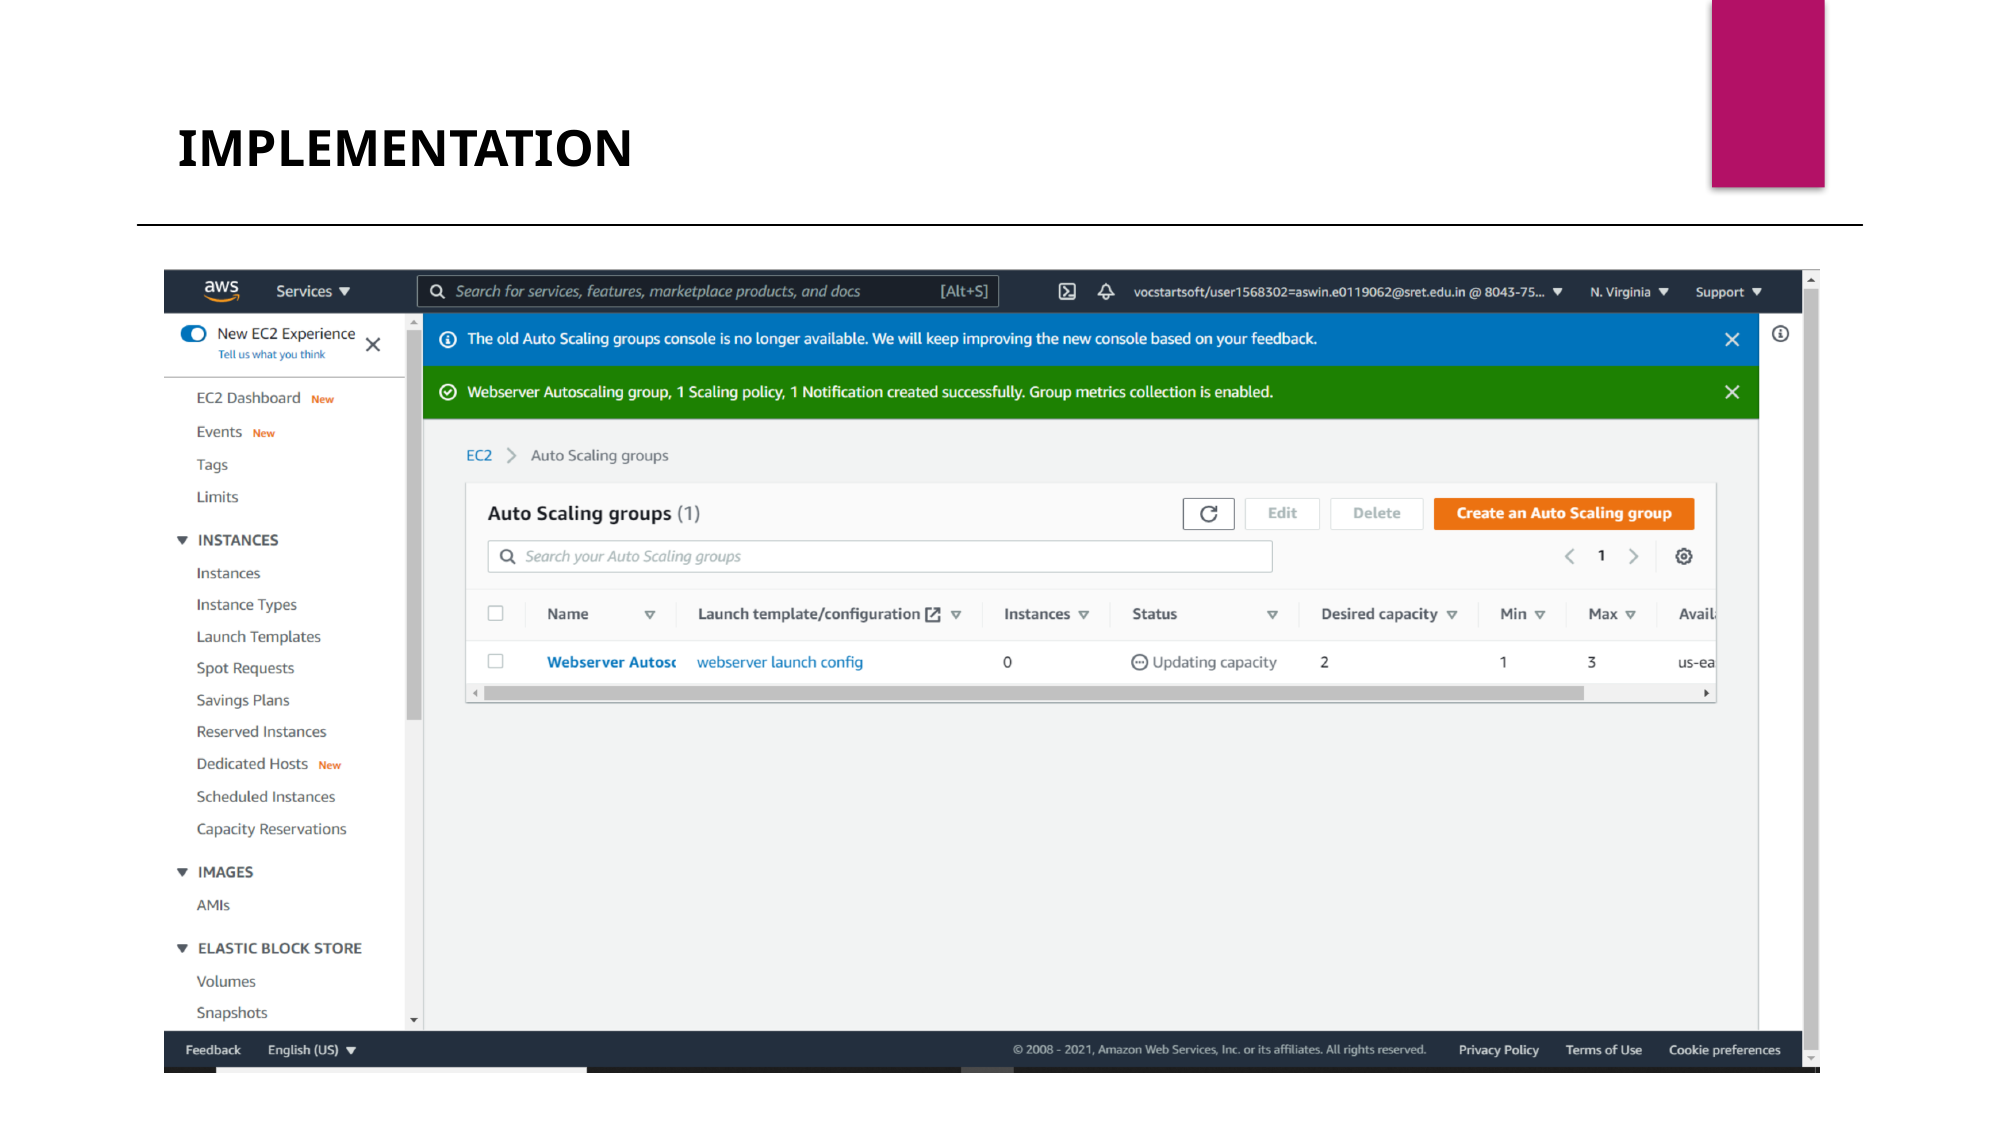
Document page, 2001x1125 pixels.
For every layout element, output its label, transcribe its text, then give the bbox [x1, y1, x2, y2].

picture [163, 269, 1821, 1073]
text_box IMPLEMENTATION [164, 108, 1602, 224]
